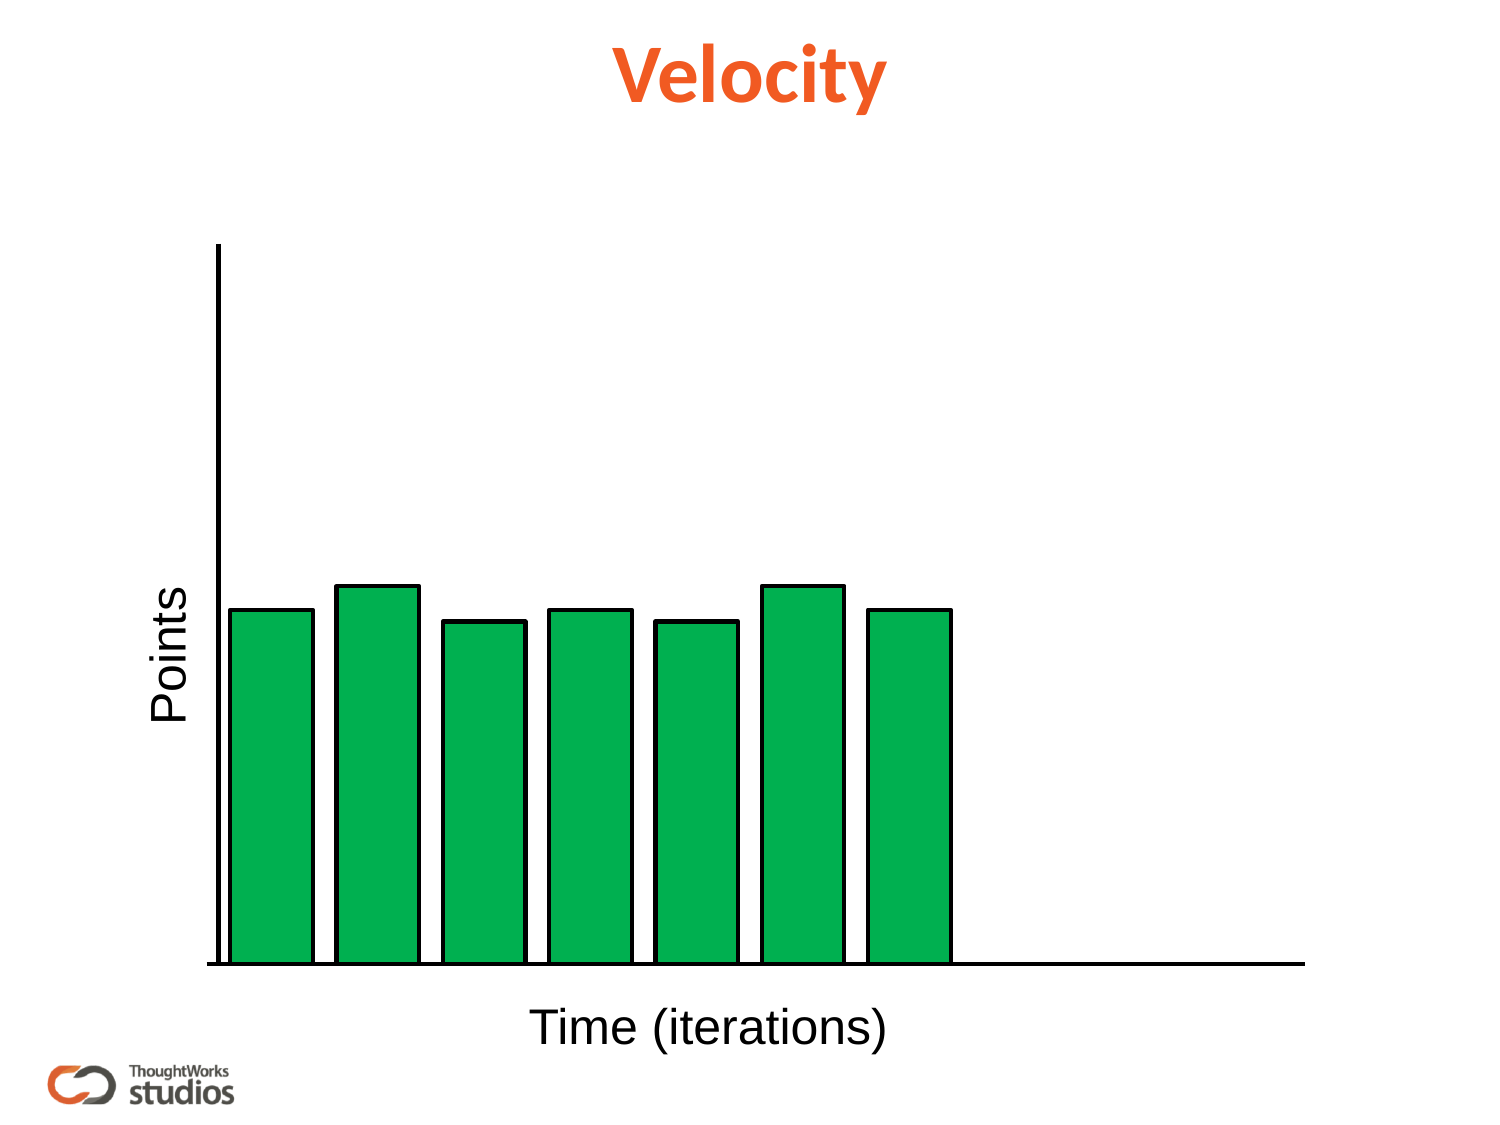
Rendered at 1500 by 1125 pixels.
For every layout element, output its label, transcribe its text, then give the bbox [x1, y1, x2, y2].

text_box [761, 586, 845, 963]
text_box [336, 611, 420, 963]
text_box [655, 621, 739, 963]
text_box [868, 609, 951, 963]
text_box [442, 621, 526, 963]
text_box [549, 609, 632, 963]
text_box Points [128, 515, 203, 602]
text_box Points [128, 611, 203, 741]
picture [46, 1063, 235, 1105]
text_box [230, 611, 313, 963]
title Velocity [60, 0, 1440, 138]
text_box Time (iterations) [513, 987, 928, 1063]
text_box [336, 586, 420, 602]
